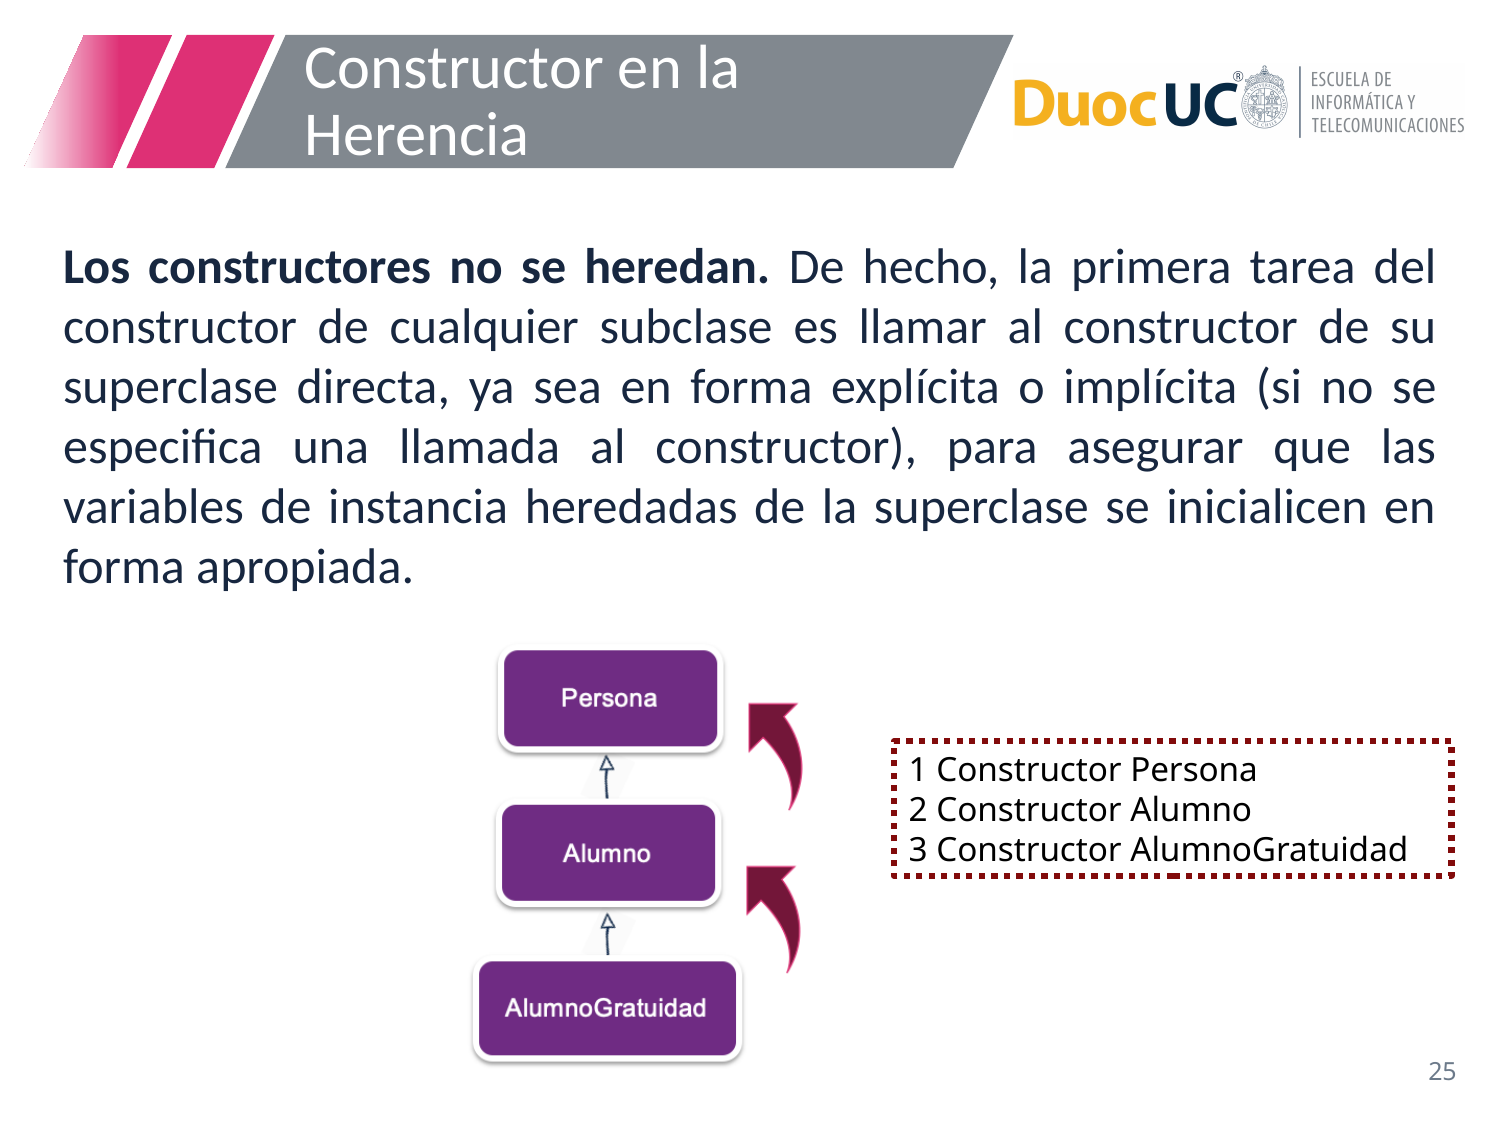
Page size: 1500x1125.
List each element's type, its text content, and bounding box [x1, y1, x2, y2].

picture [453, 619, 829, 1095]
text_box 1 Constructor Persona 2 Constructor Alumno 3 Constructor AlumnoGratuidad [894, 741, 1452, 876]
text_box Los constructores no se heredan. De hecho, la primera tarea del constructor de cualquier subclase es llamar al constructor de su superclase directa, ya sea en forma explícita o implícita (si no se especifica una llamada al constructor), para asegurar que las variables de instancia heredadas de la superclase se inicialicen en forma apropiada. [48, 225, 1452, 601]
picture [1013, 63, 1465, 140]
title Constructor en la Herencia [289, 34, 993, 169]
